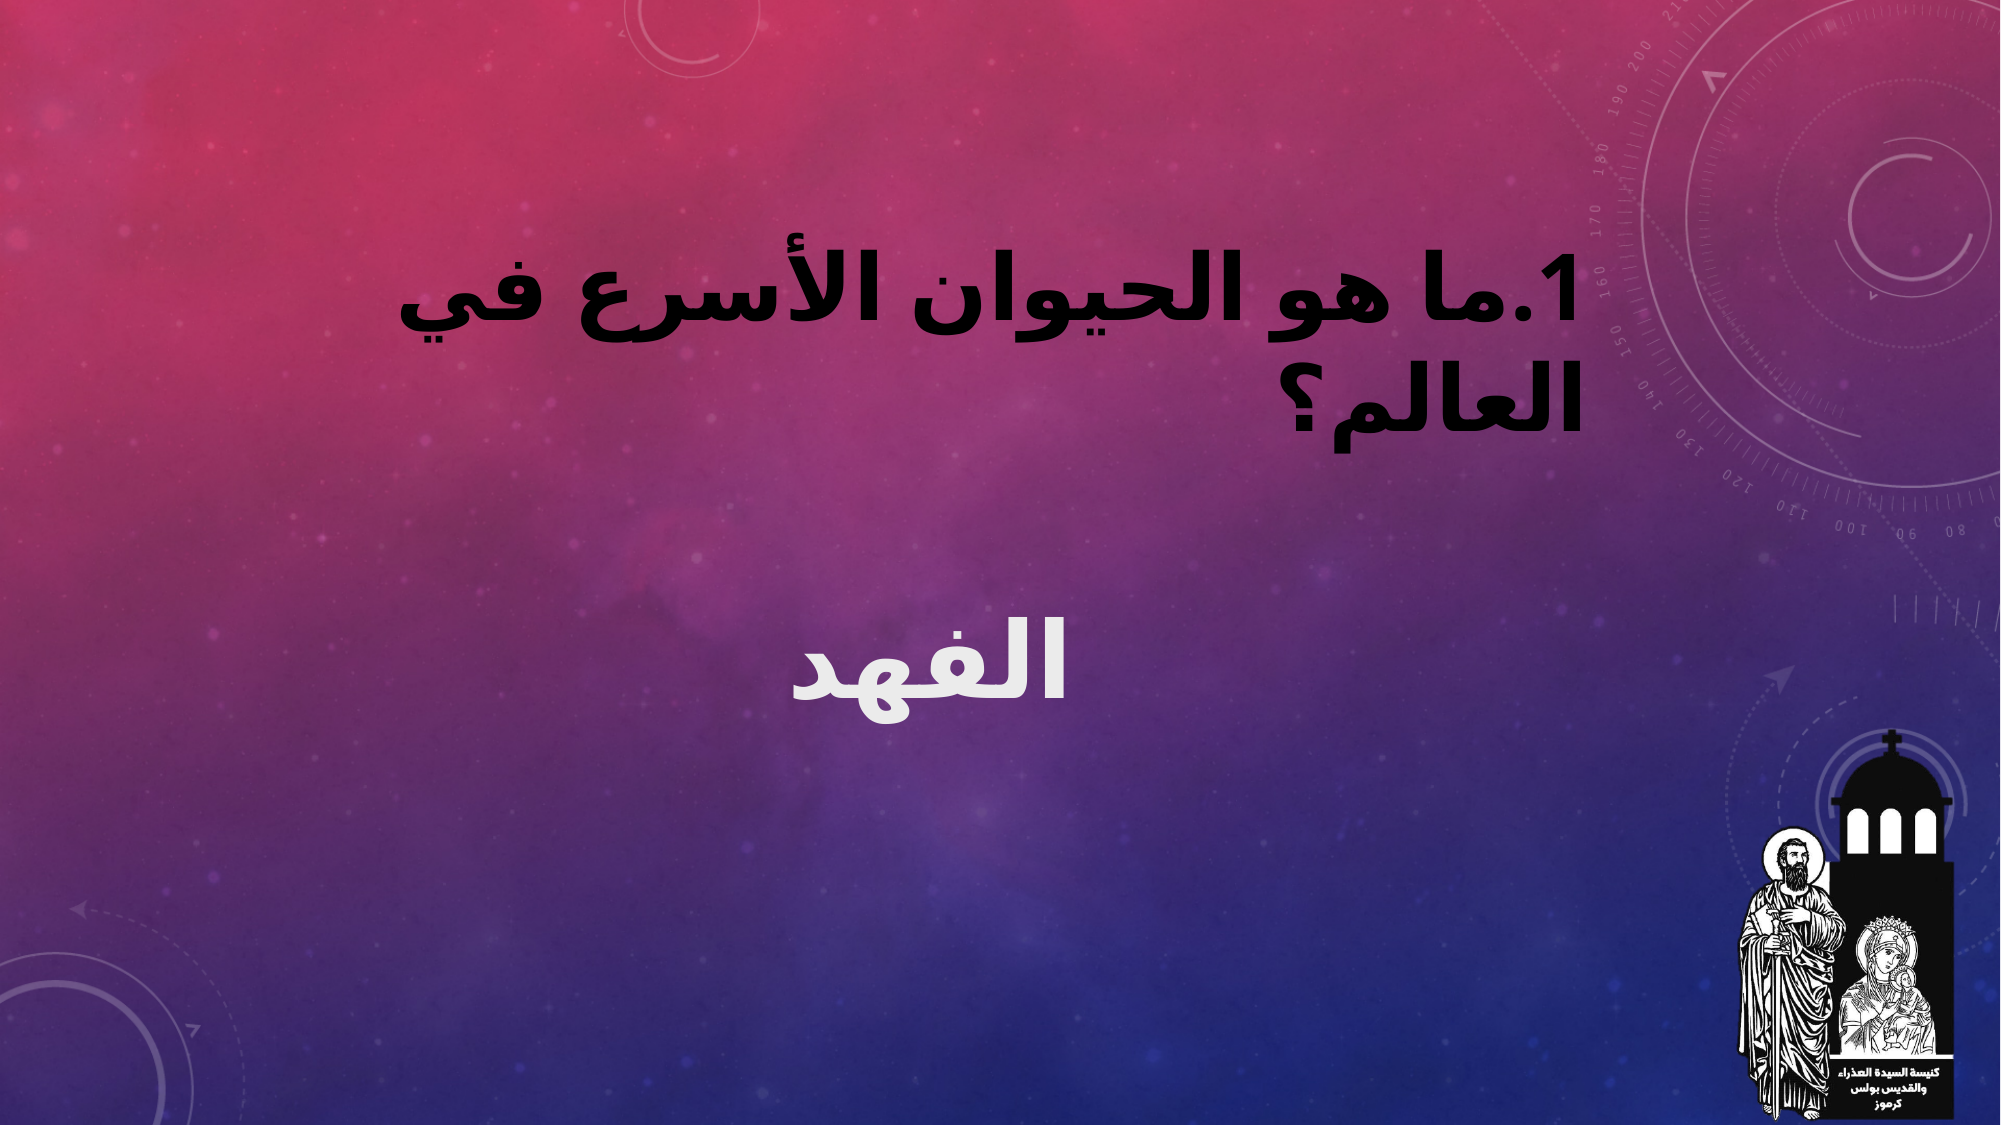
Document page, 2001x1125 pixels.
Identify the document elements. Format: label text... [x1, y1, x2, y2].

picture [0, 0, 2001, 1125]
title 1.ما هو الحيوان الأسرع في العالم؟ [200, 219, 1604, 459]
text_box الفهد [769, 526, 1089, 787]
